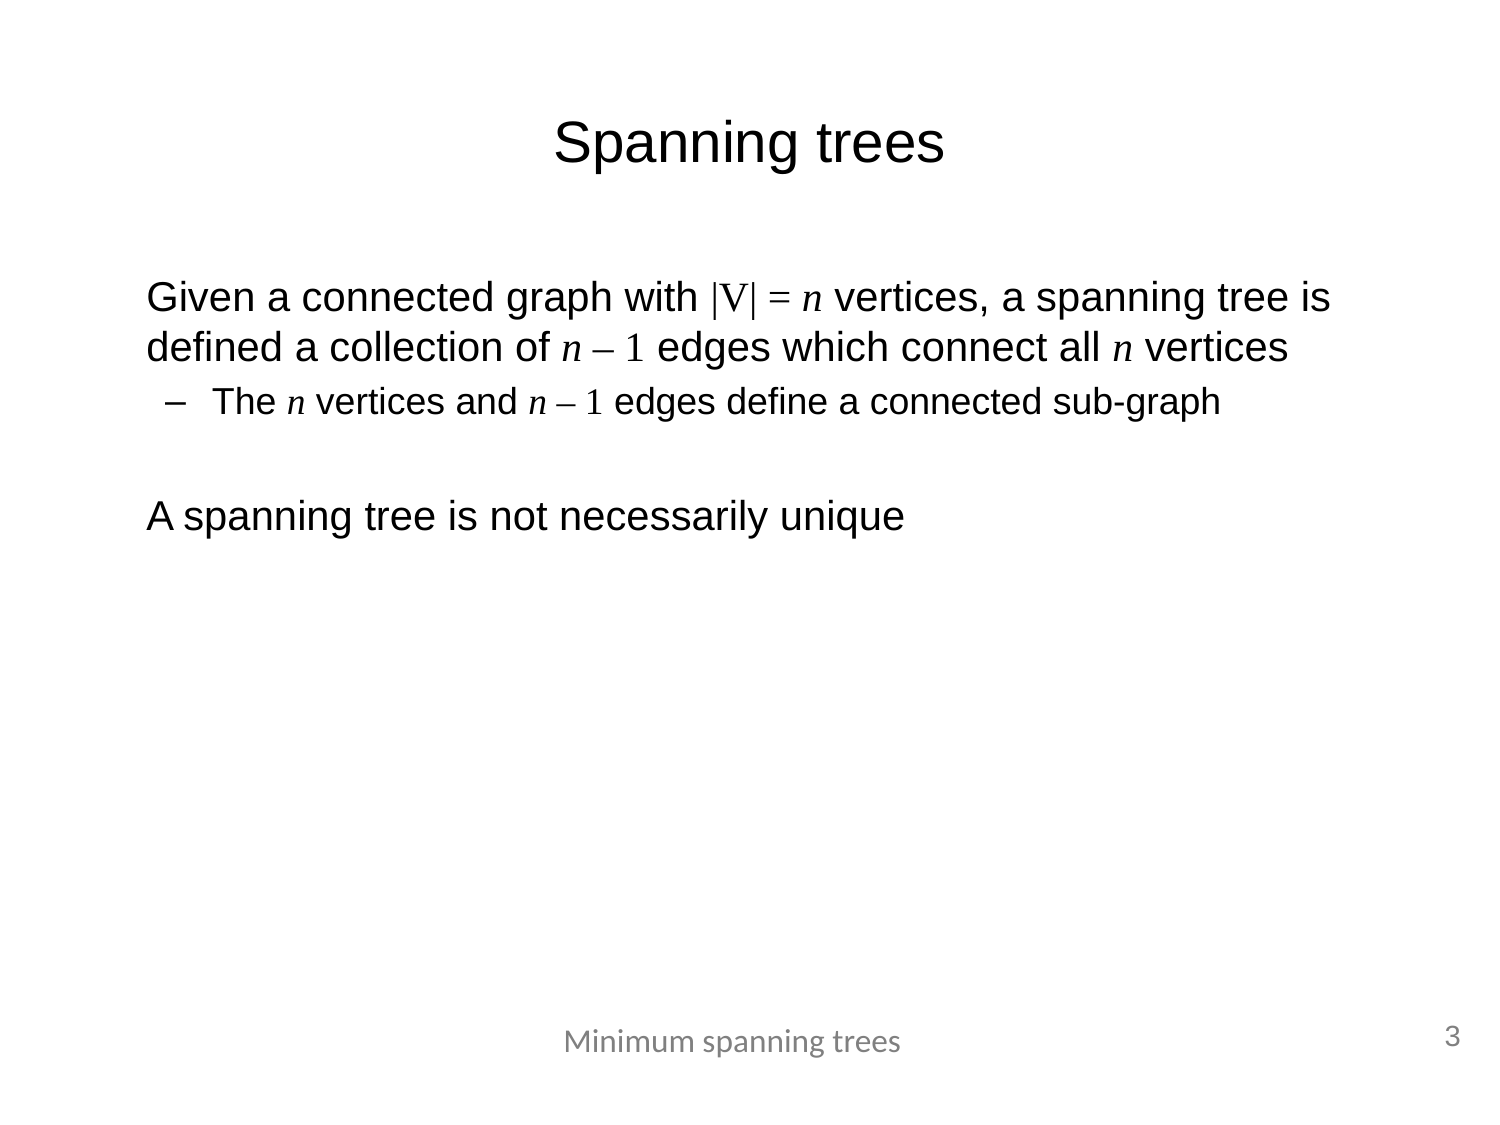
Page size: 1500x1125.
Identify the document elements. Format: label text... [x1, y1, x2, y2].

title Spanning trees [74, 44, 1426, 233]
list Given a connected graph with |V| = n vertices, a spanning tree is defined a collection of n – 1 edges which connect all n vertices The n vertices and n – 1 edges define a connected sub-graph A spanning tree is not necessarily unique [74, 262, 1426, 1006]
